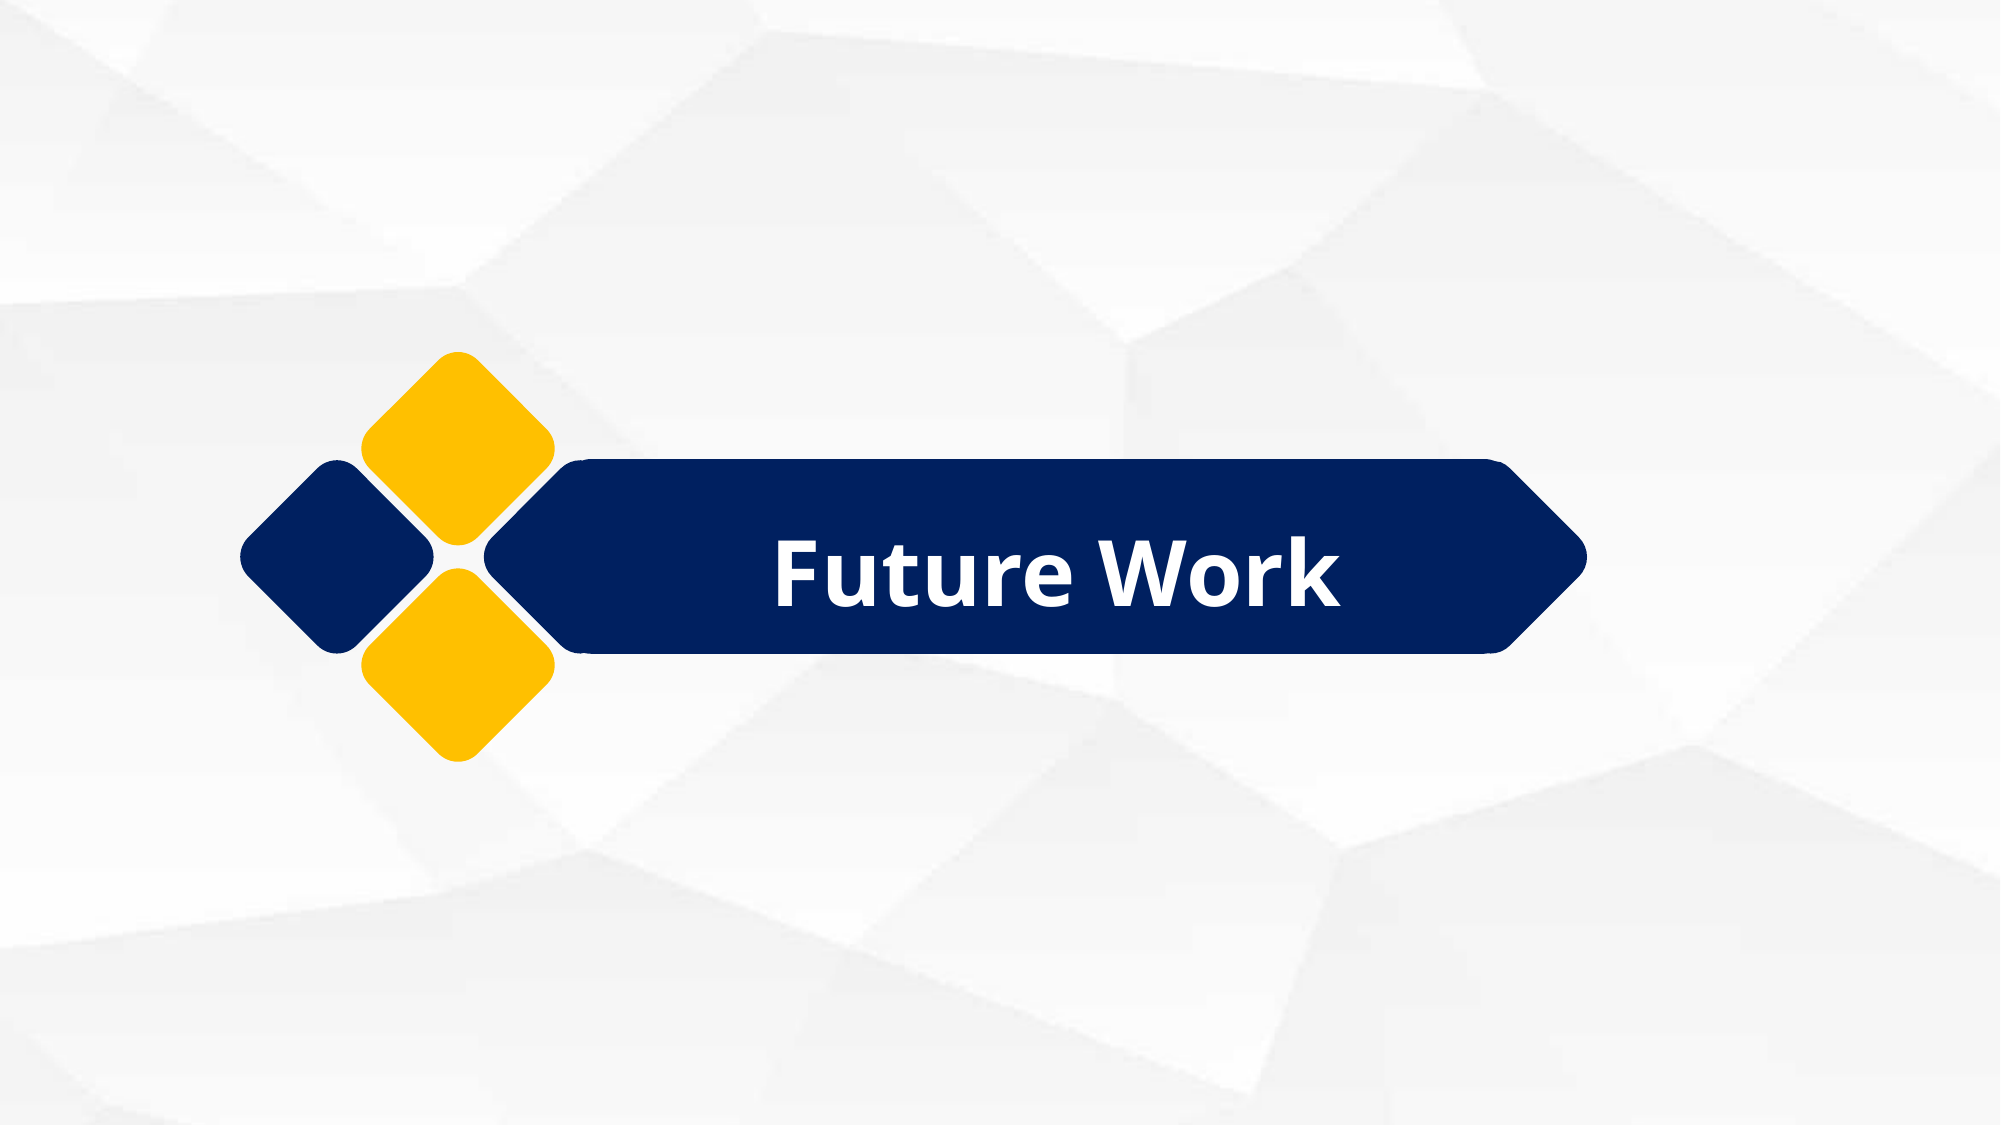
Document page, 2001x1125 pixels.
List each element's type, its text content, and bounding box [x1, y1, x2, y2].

text_box [361, 568, 555, 762]
text_box [1550, 508, 1588, 606]
text_box [483, 459, 1531, 654]
text_box [361, 351, 555, 546]
text_box [240, 460, 434, 654]
picture [0, 0, 2001, 1125]
text_box Future Work [563, 482, 1550, 625]
